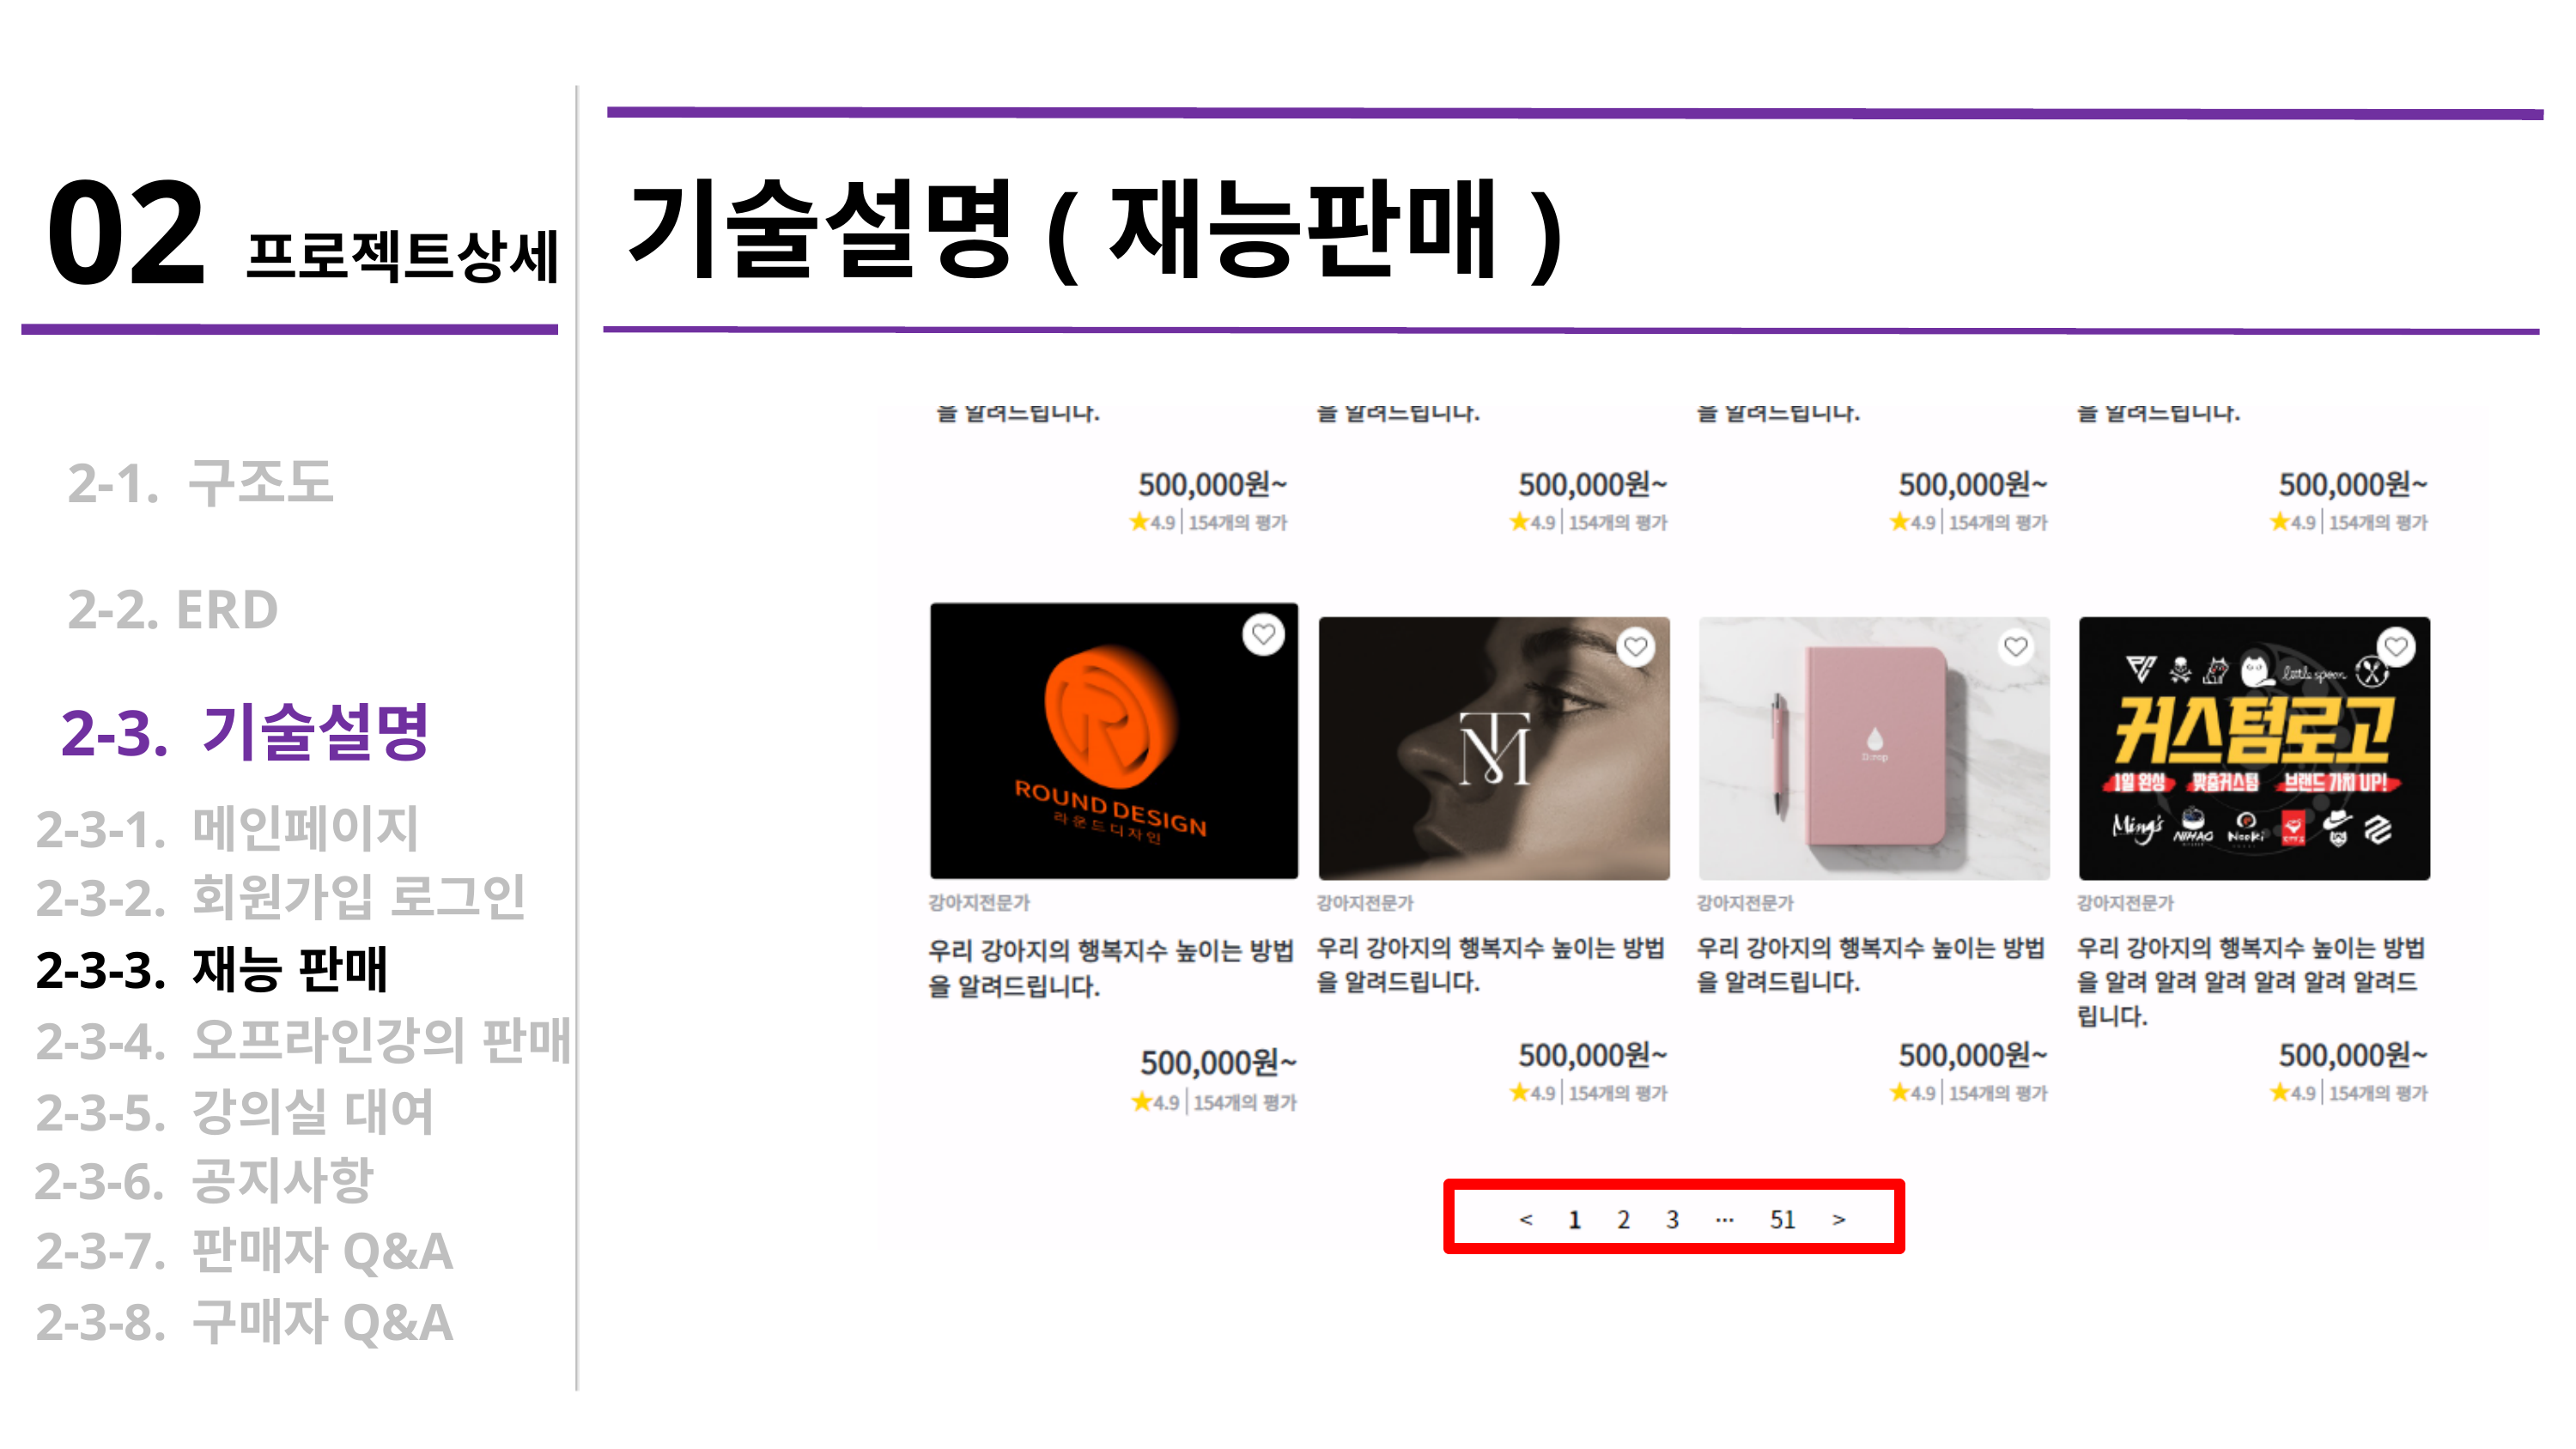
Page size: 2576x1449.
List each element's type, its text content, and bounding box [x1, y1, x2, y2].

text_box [21, 442, 650, 1358]
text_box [573, 85, 580, 132]
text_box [603, 329, 2540, 332]
text_box 기술설명(재능판매) [687, 155, 1986, 297]
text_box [573, 328, 580, 440]
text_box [607, 112, 2544, 115]
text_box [573, 1366, 580, 1391]
picture [877, 406, 2489, 1250]
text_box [32, 133, 683, 321]
